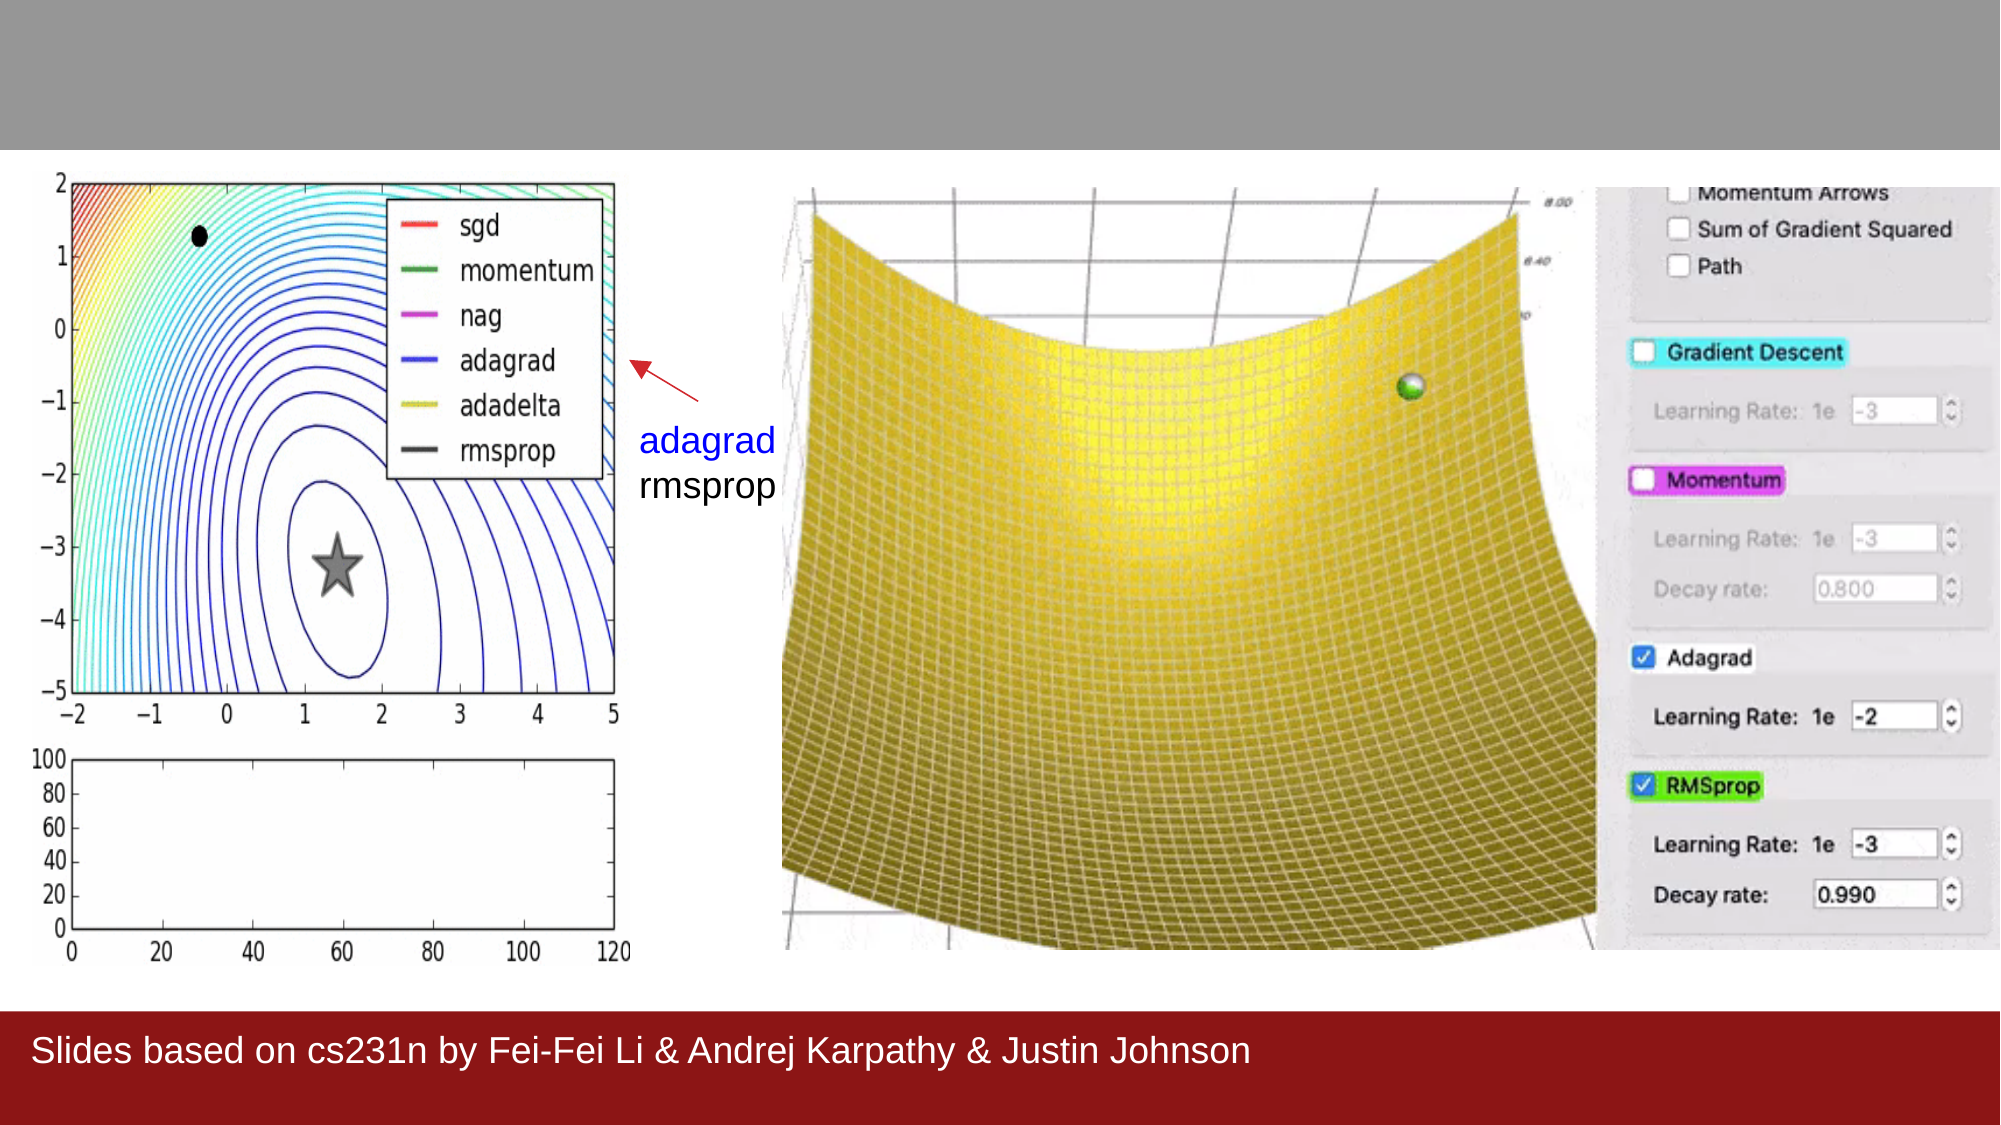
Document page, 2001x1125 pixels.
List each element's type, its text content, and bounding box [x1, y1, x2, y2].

text_box adagrad rmsprop [638, 401, 778, 573]
picture [32, 171, 630, 966]
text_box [628, 359, 699, 402]
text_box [781, 186, 2000, 951]
